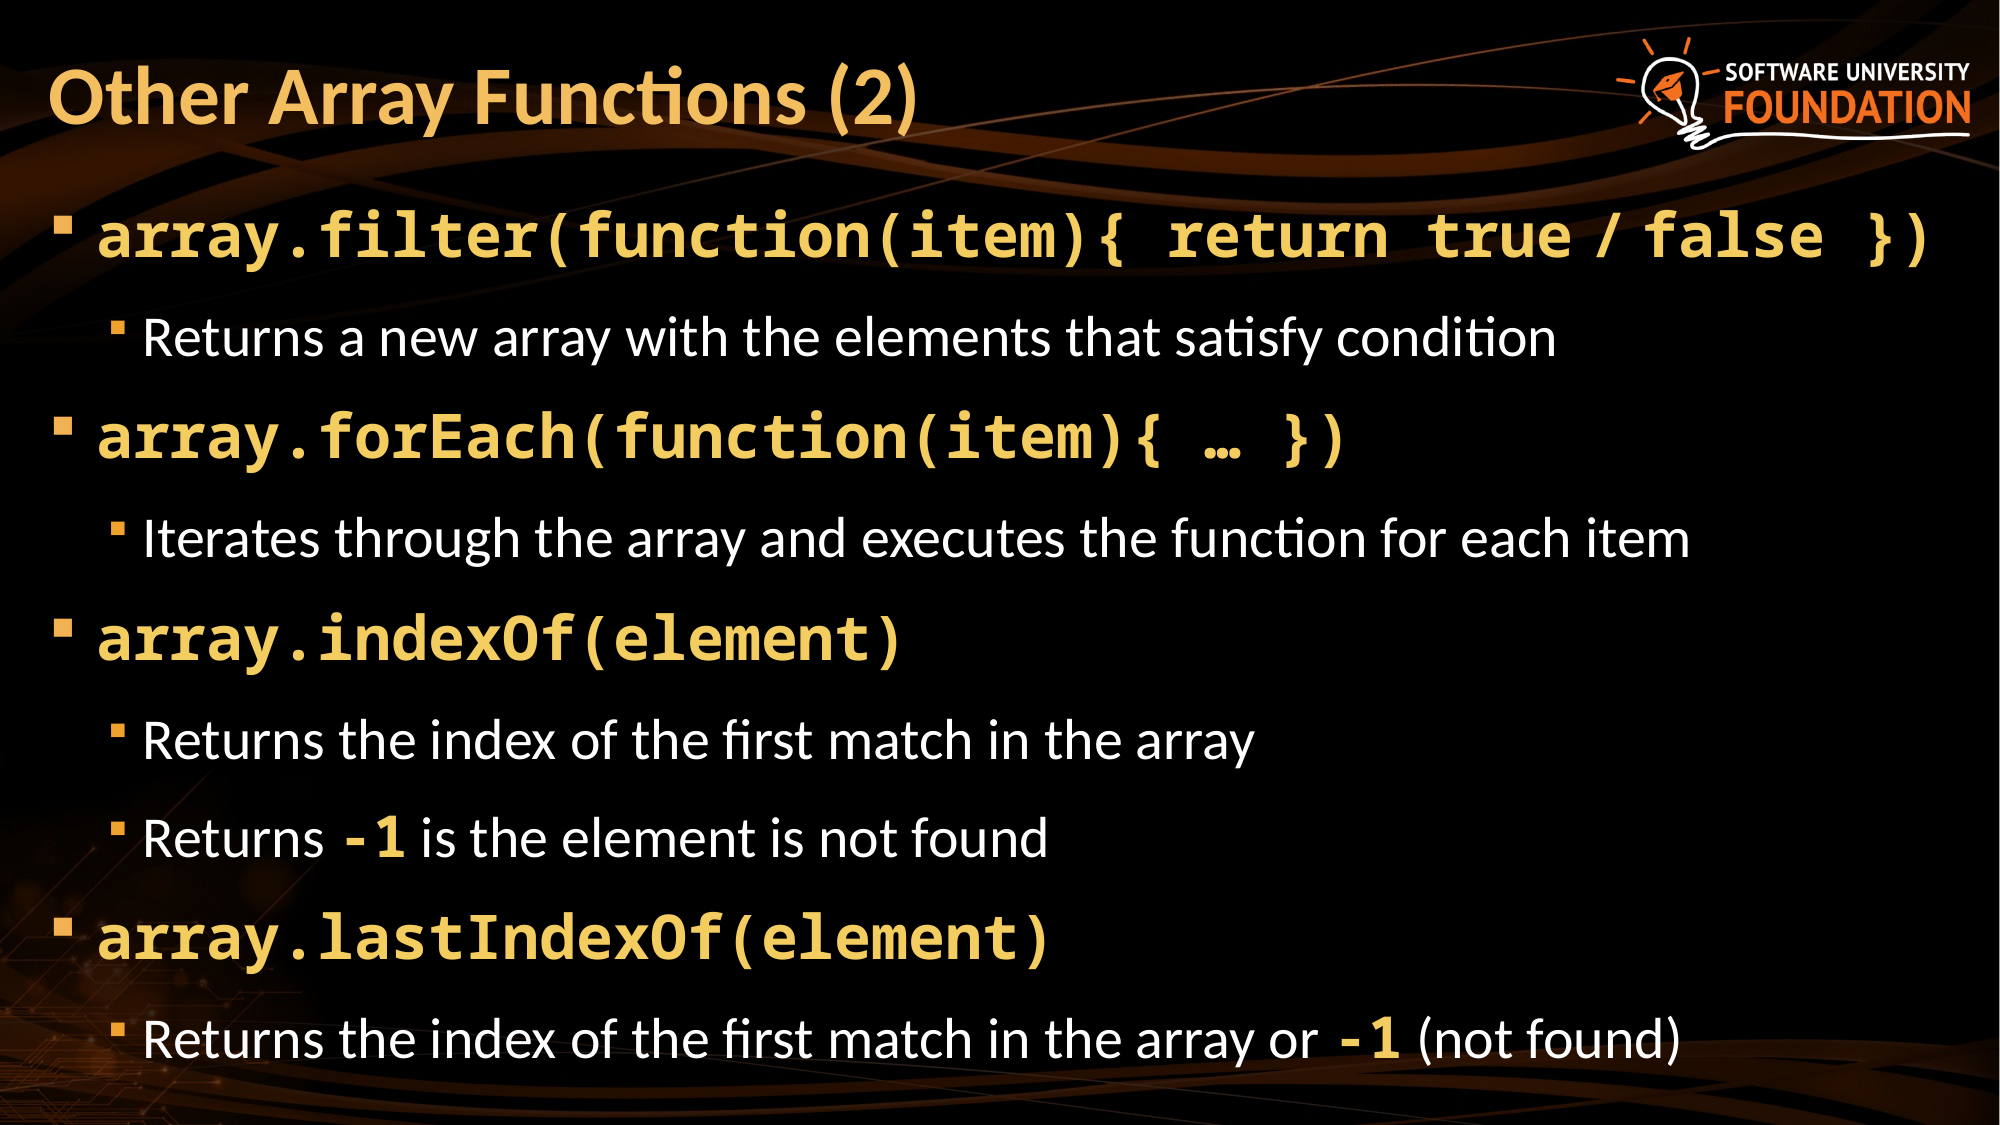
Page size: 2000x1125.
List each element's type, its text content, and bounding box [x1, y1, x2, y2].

list array.filter(function(item){ return true / false }) Returns a new array with the elements that satisfy condition array.forEach(function(item){ … }) Iterates through the array and executes the function for each item array.indexOf(element) Returns the index of the first match in the array Returns -1 is the element is not found array.lastIndexOf(element) Returns the index of the first match in the array or -1 (not found) [31, 183, 1968, 1088]
picture [0, 0, 2000, 1125]
title Other Array Functions (2) [30, 6, 1602, 189]
